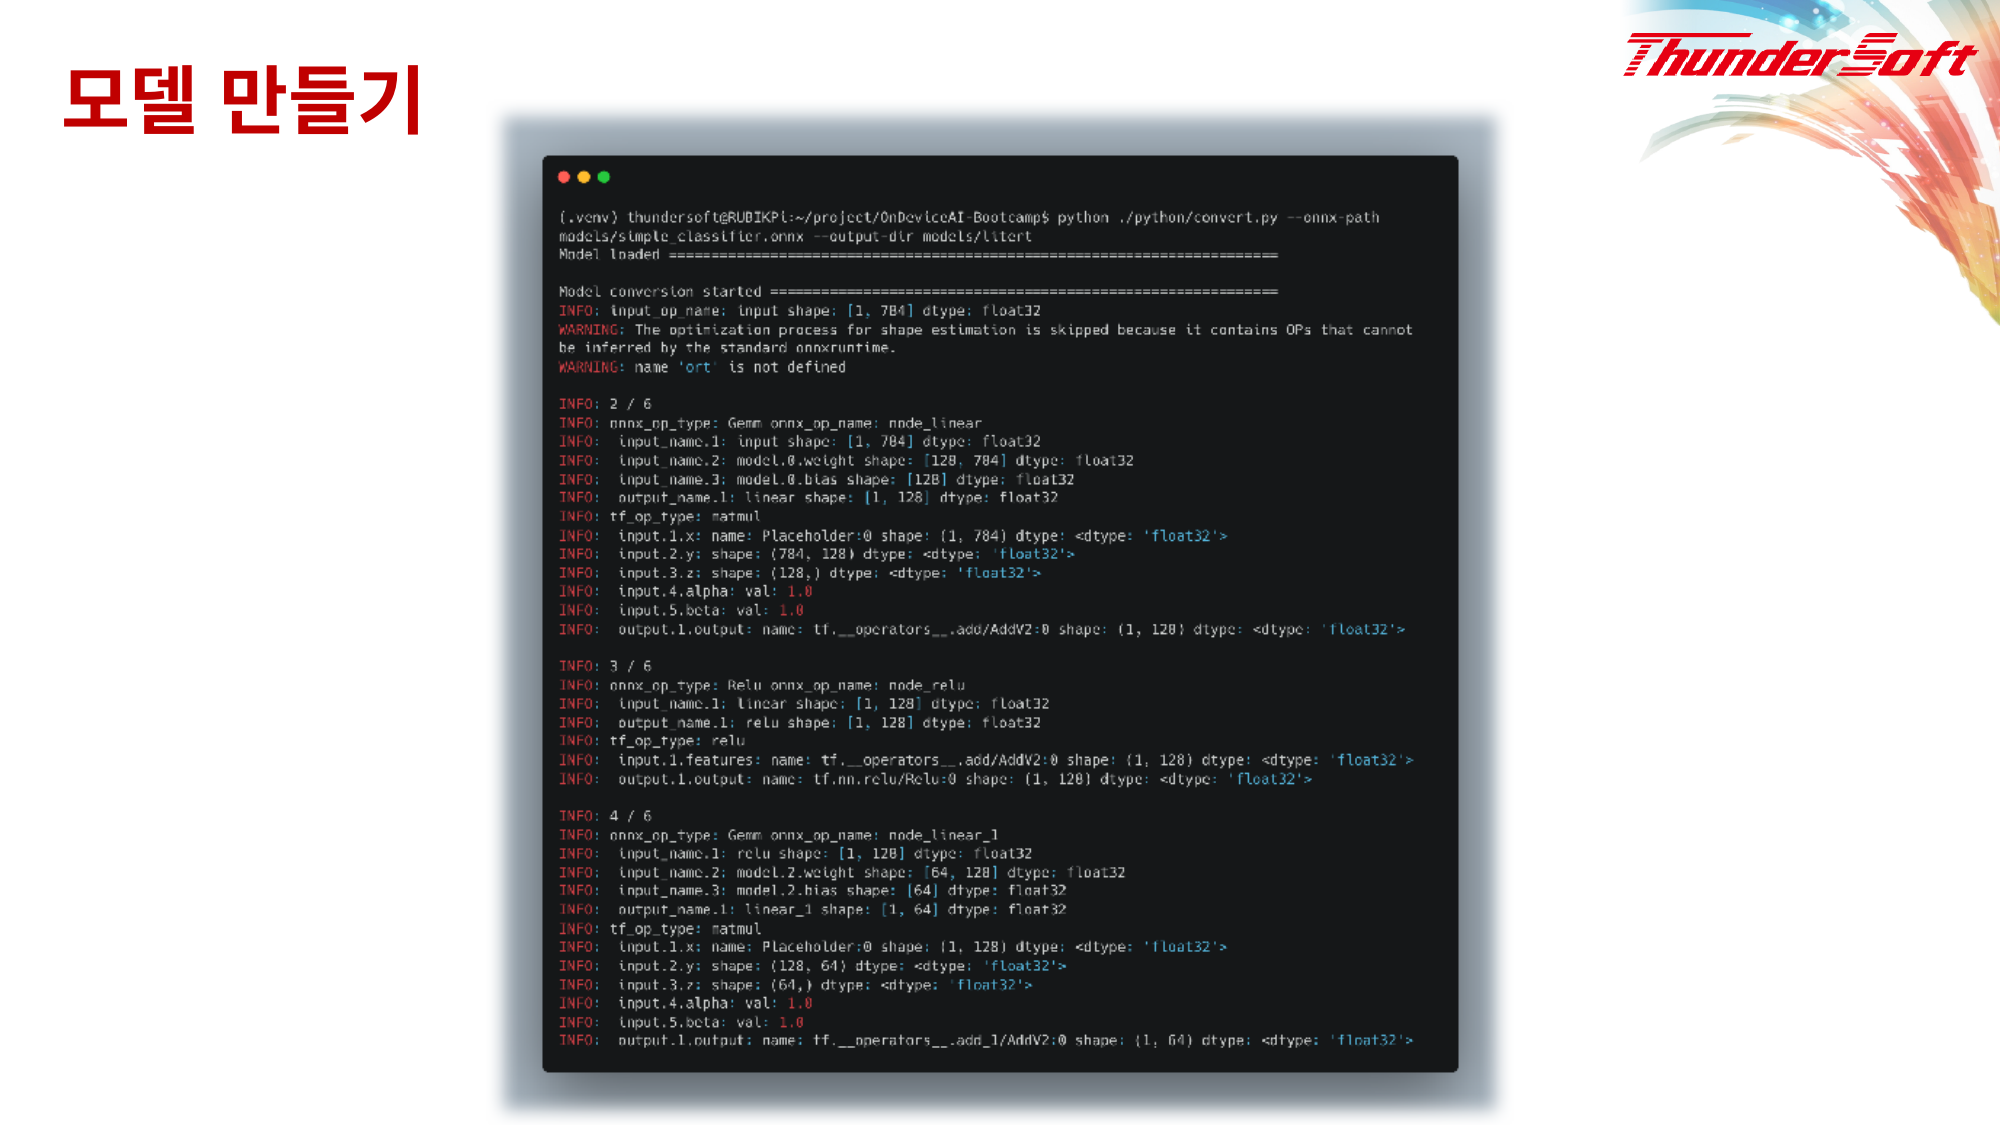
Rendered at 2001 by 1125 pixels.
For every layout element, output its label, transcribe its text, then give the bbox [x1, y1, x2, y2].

title 모델 만들기 [45, 46, 1694, 163]
picture [486, 99, 1514, 1125]
picture [1620, 0, 2000, 326]
